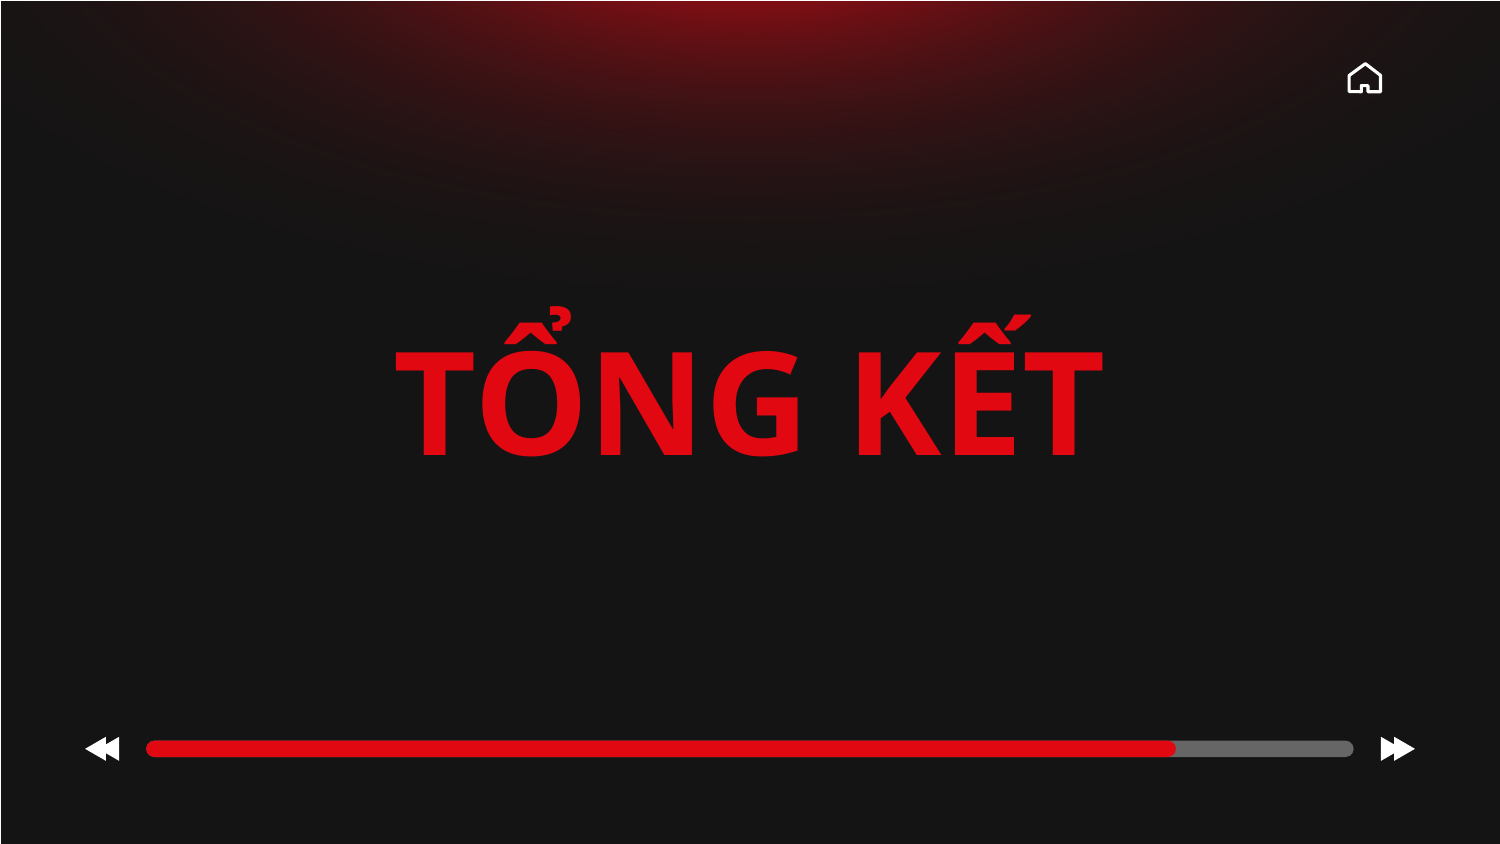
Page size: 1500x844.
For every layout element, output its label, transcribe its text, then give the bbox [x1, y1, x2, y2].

text_box [1394, 736, 1415, 761]
picture [2, 2, 1500, 844]
text_box [85, 736, 106, 761]
text_box [106, 736, 120, 761]
text_box [1380, 736, 1394, 761]
text_box [1349, 63, 1381, 92]
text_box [145, 740, 1354, 758]
title TỔNG KẾT [289, 242, 1211, 575]
